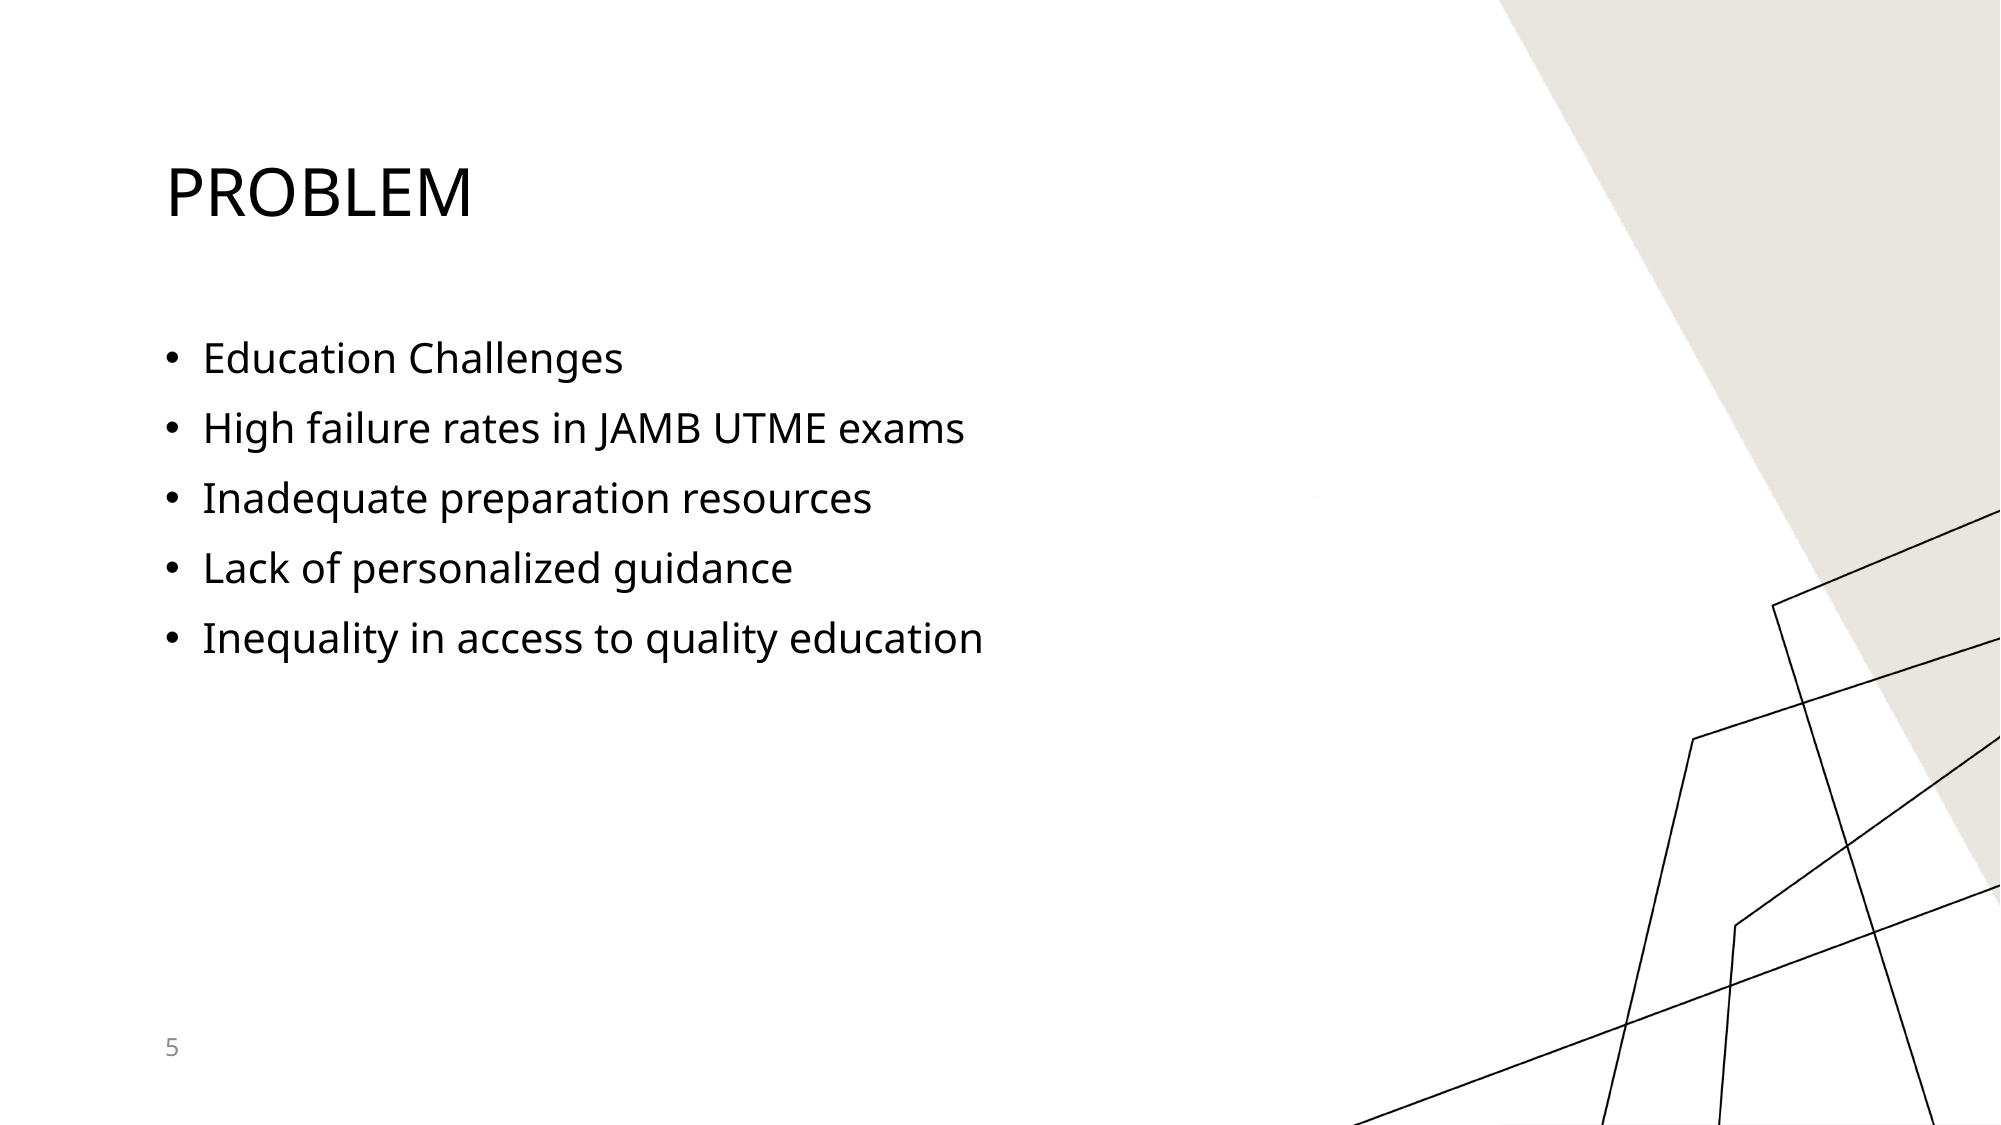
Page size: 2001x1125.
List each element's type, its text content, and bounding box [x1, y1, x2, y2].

picture [1281, 0, 2000, 1125]
slide_number 5 [150, 1024, 254, 1074]
list Education Challenges High failure rates in JAMB UTME exams Inadequate preparation resources Lack of personalized guidance Inequality in access to quality education [150, 329, 1344, 1012]
title Problem [150, 59, 1344, 329]
